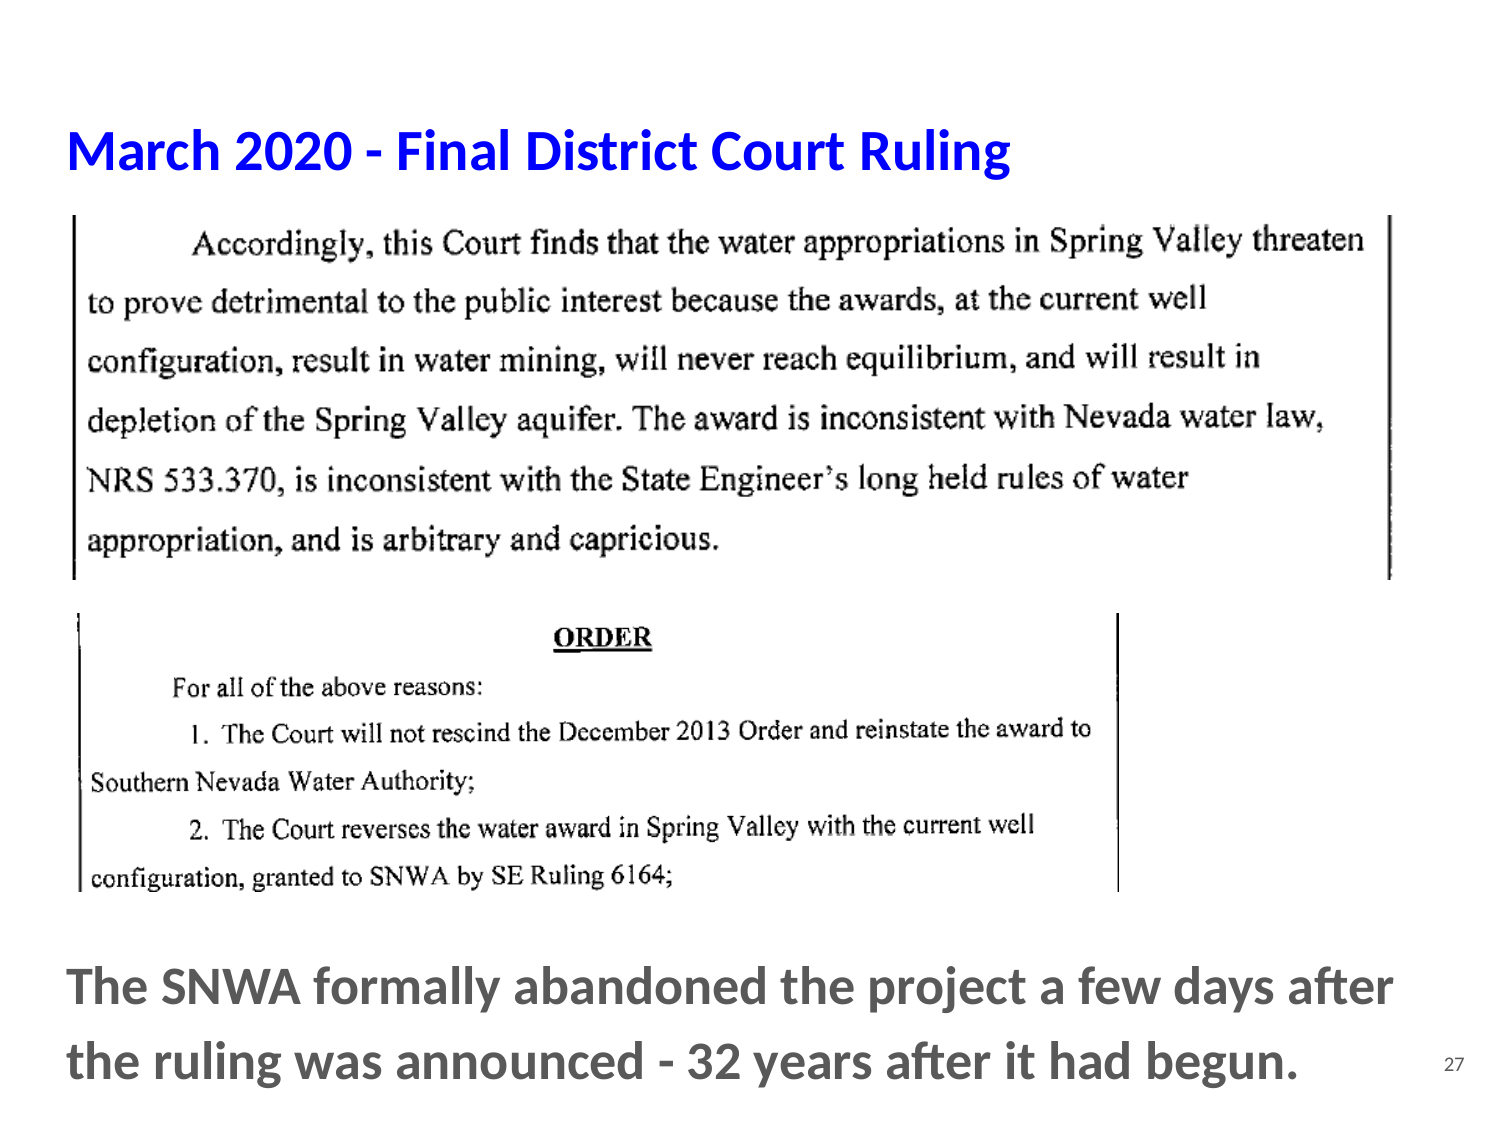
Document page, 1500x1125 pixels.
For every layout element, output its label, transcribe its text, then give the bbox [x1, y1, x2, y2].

slide_number 27 [1449, 1019, 1480, 1106]
picture [70, 613, 1119, 892]
picture [62, 214, 1398, 580]
title March 2020 - Final District Court Ruling [51, 97, 1449, 223]
list The SNWA formally abandoned the project a few days after the ruling was announced - 32 years after it had begun. [51, 925, 1449, 1116]
